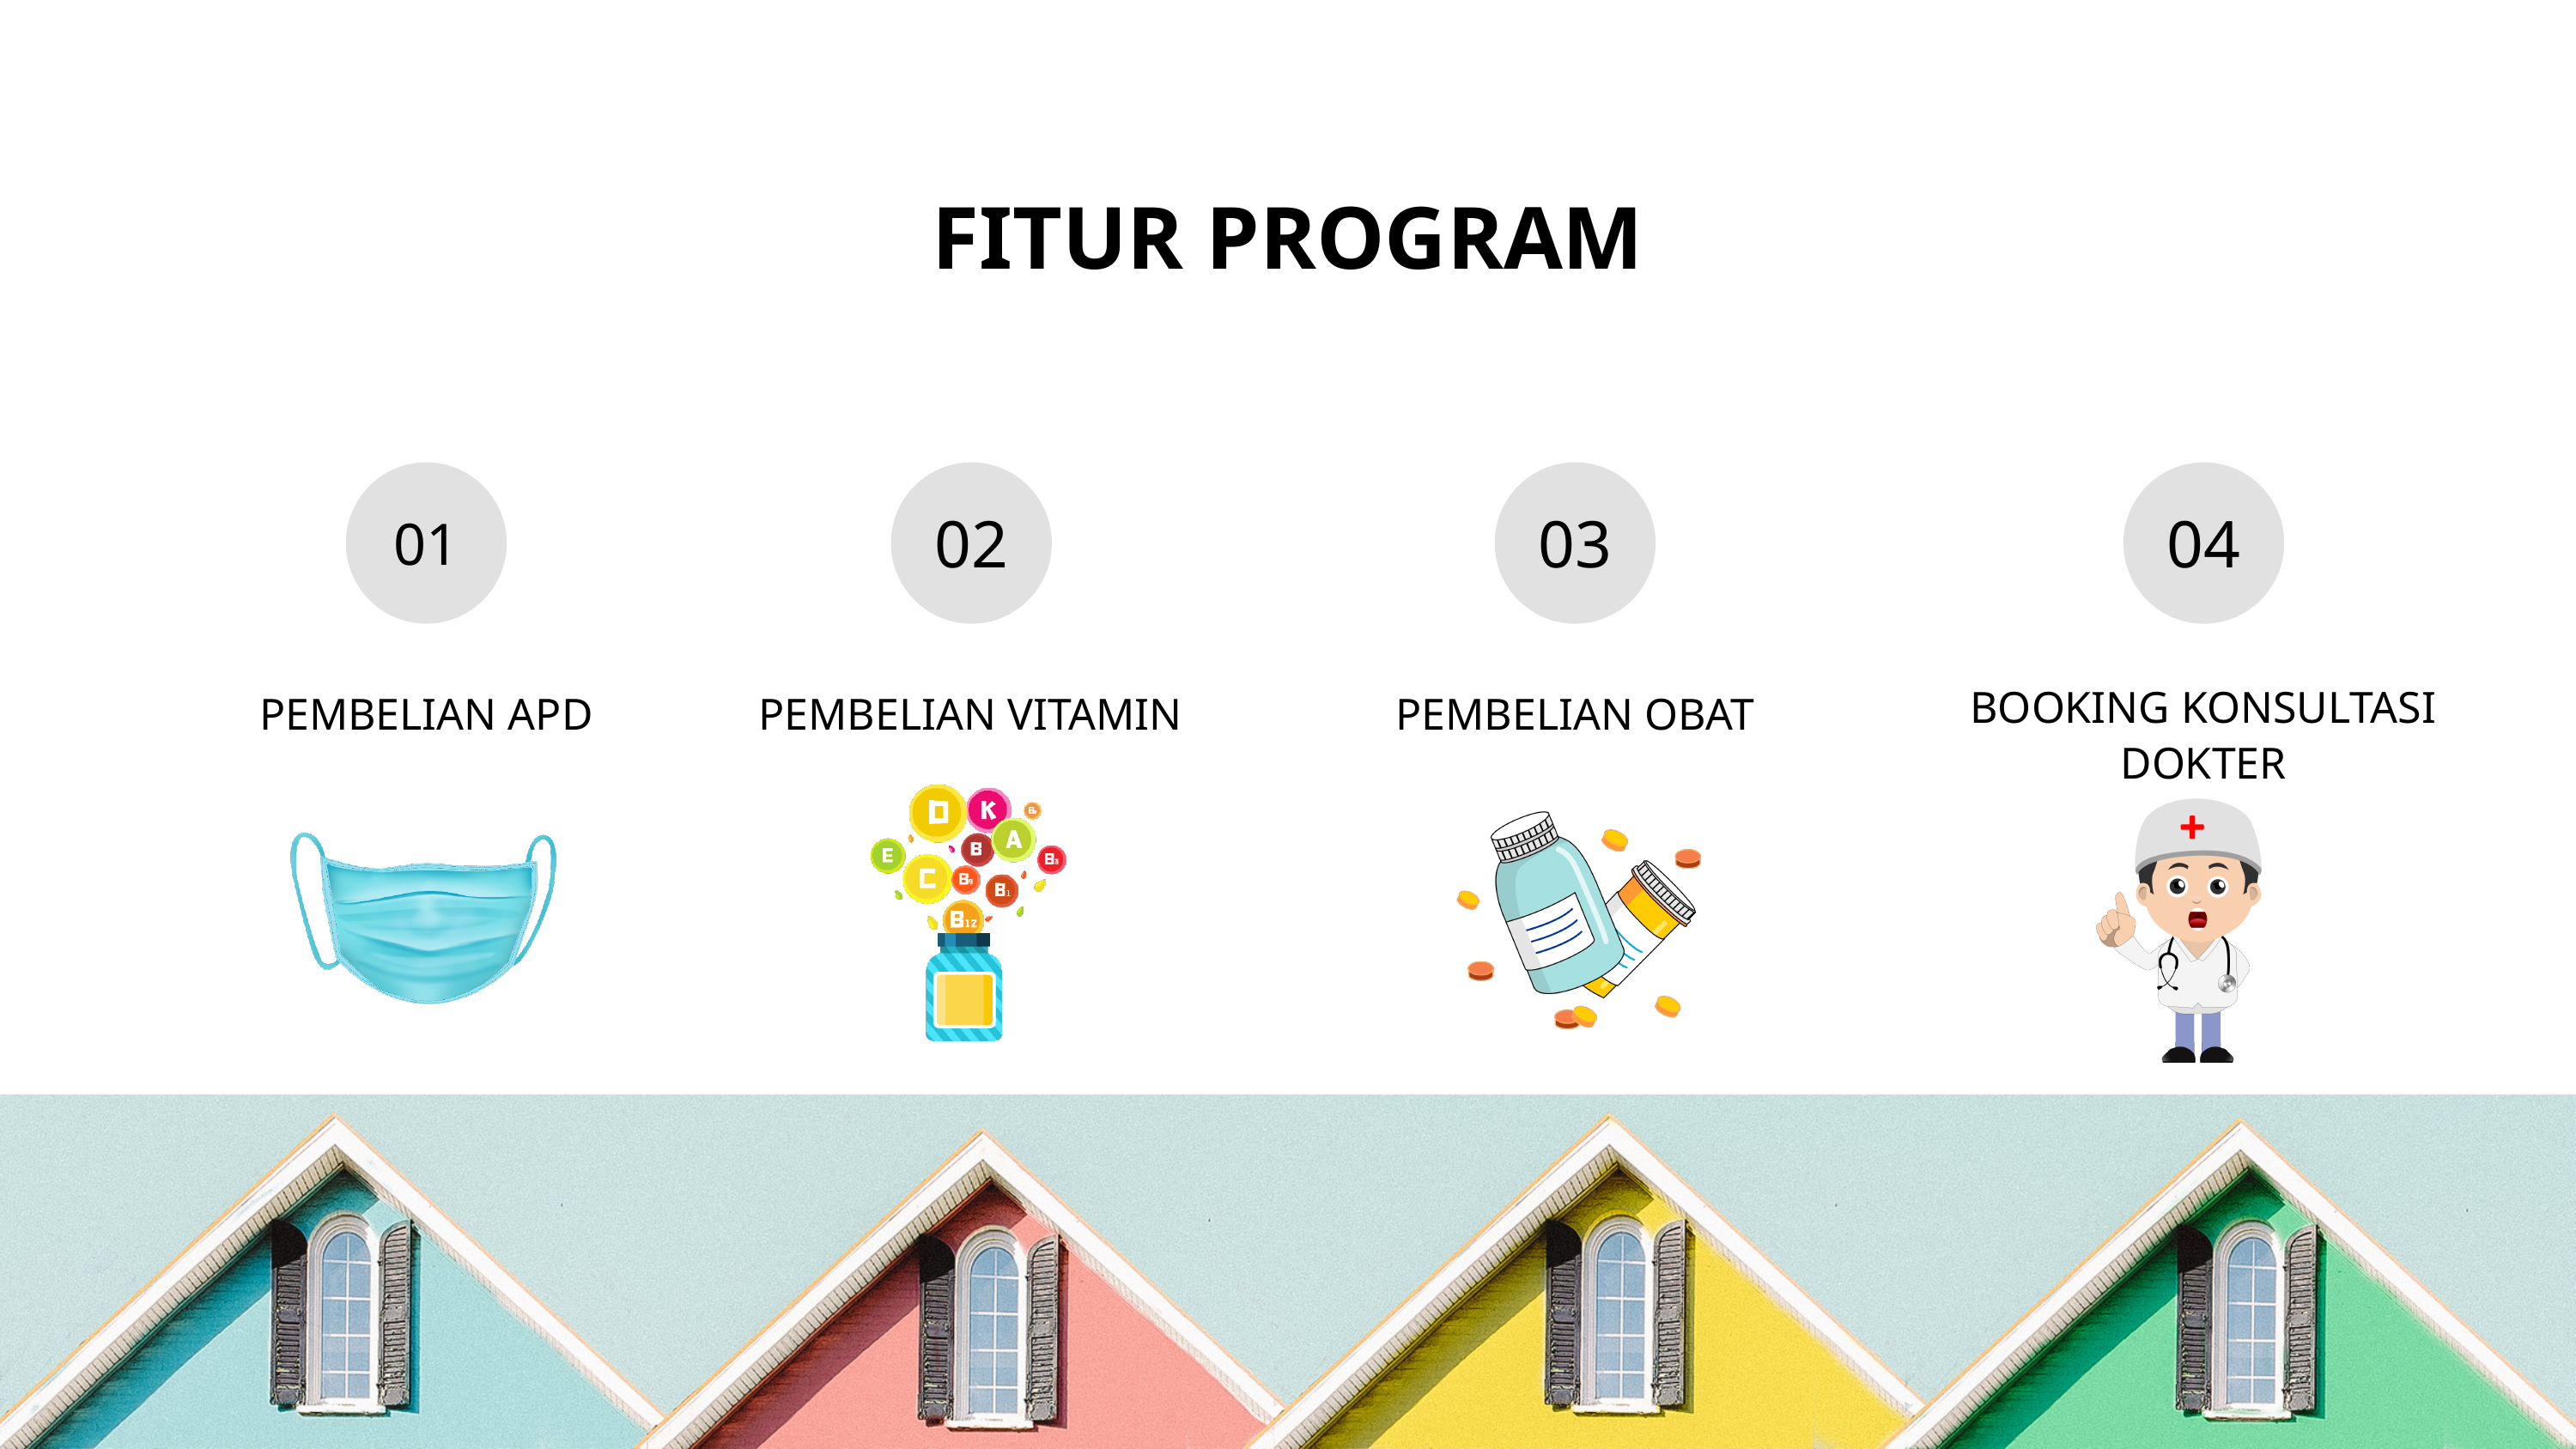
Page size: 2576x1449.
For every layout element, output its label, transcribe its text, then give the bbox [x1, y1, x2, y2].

picture [2046, 780, 2348, 1082]
text_box FITUR PROGRAM [229, 183, 2347, 287]
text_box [743, 462, 1198, 805]
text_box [1378, 462, 1772, 801]
picture [1437, 780, 1713, 1060]
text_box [0, 1094, 2576, 1449]
picture [823, 767, 1113, 1057]
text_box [1953, 462, 2455, 787]
picture [282, 771, 571, 1060]
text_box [229, 462, 623, 805]
